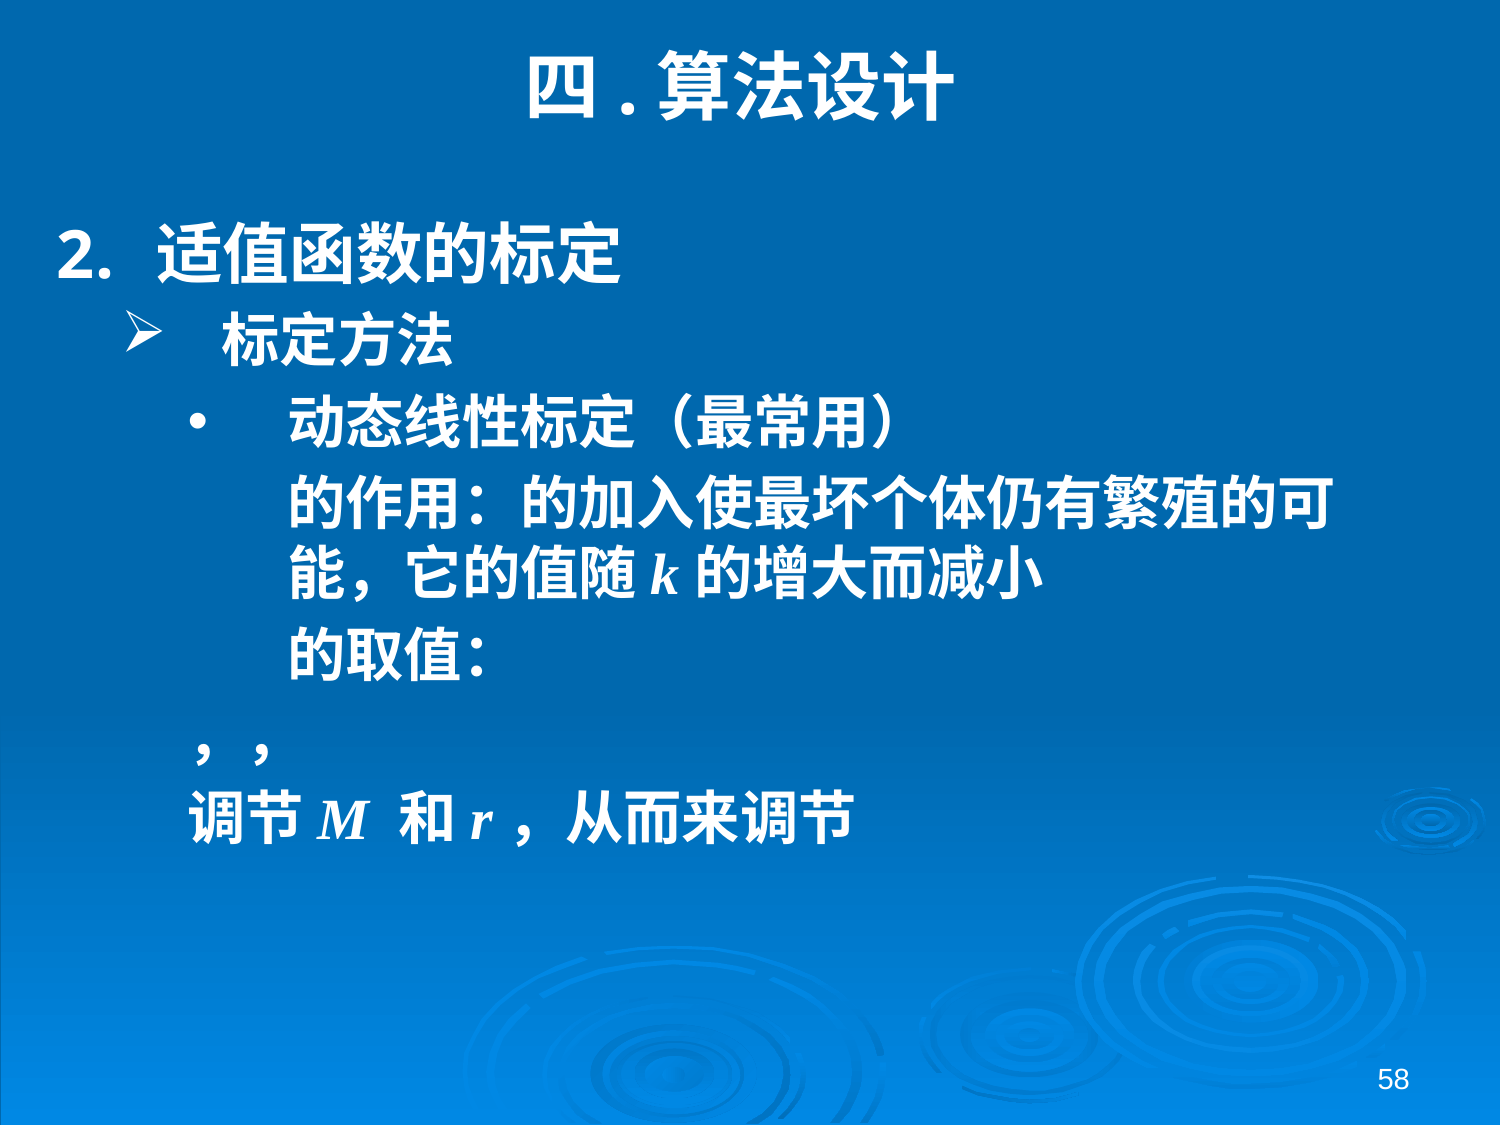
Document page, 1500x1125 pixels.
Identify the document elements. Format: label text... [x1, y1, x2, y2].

slide_number 58 [1074, 1024, 1426, 1103]
title 四.算法设计 [33, 30, 1448, 138]
